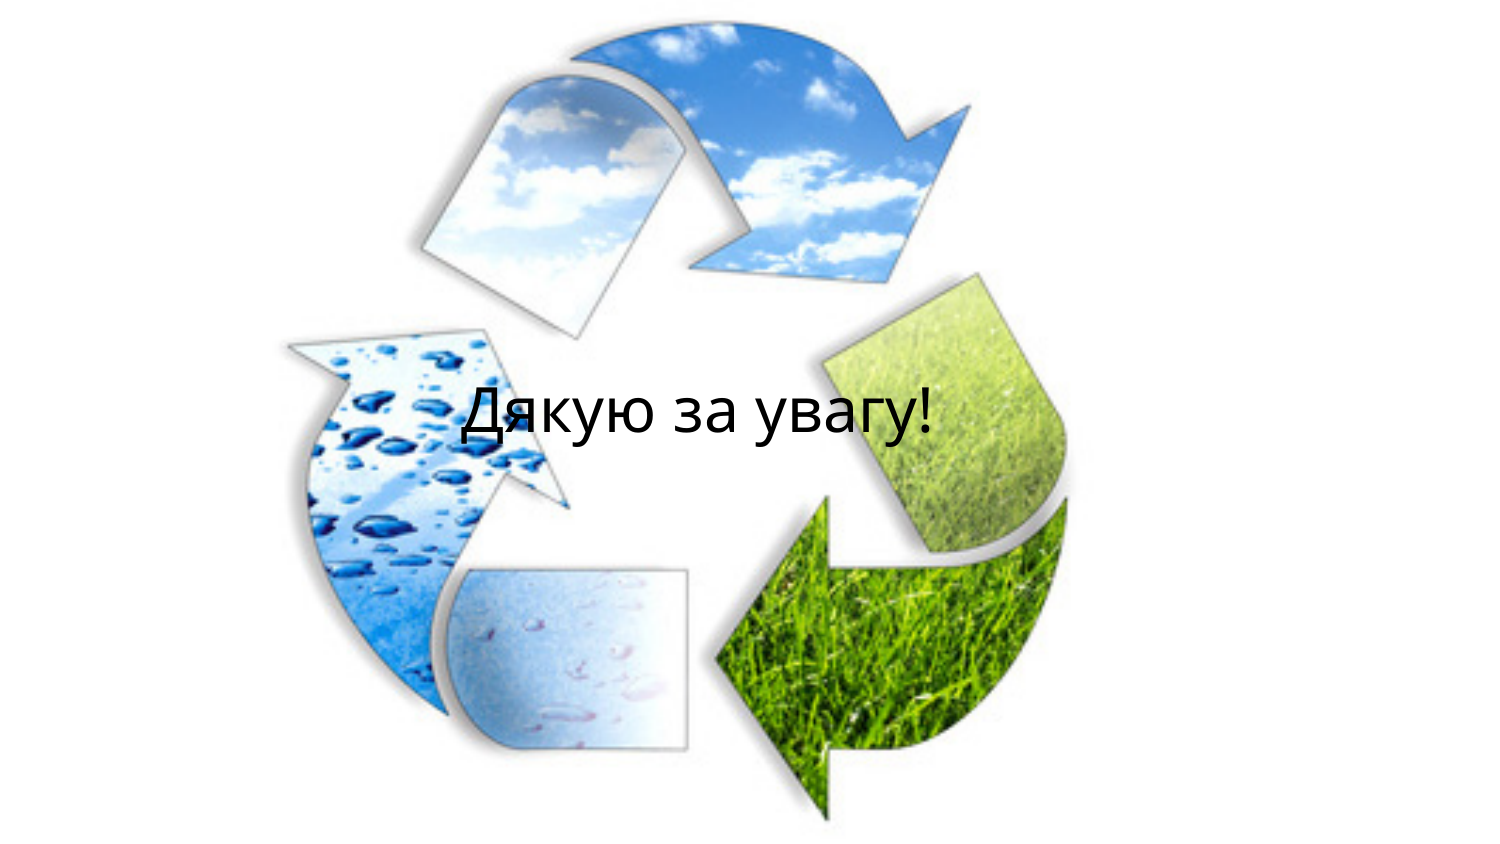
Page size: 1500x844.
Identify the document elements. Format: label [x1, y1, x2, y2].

picture [190, 0, 1168, 844]
